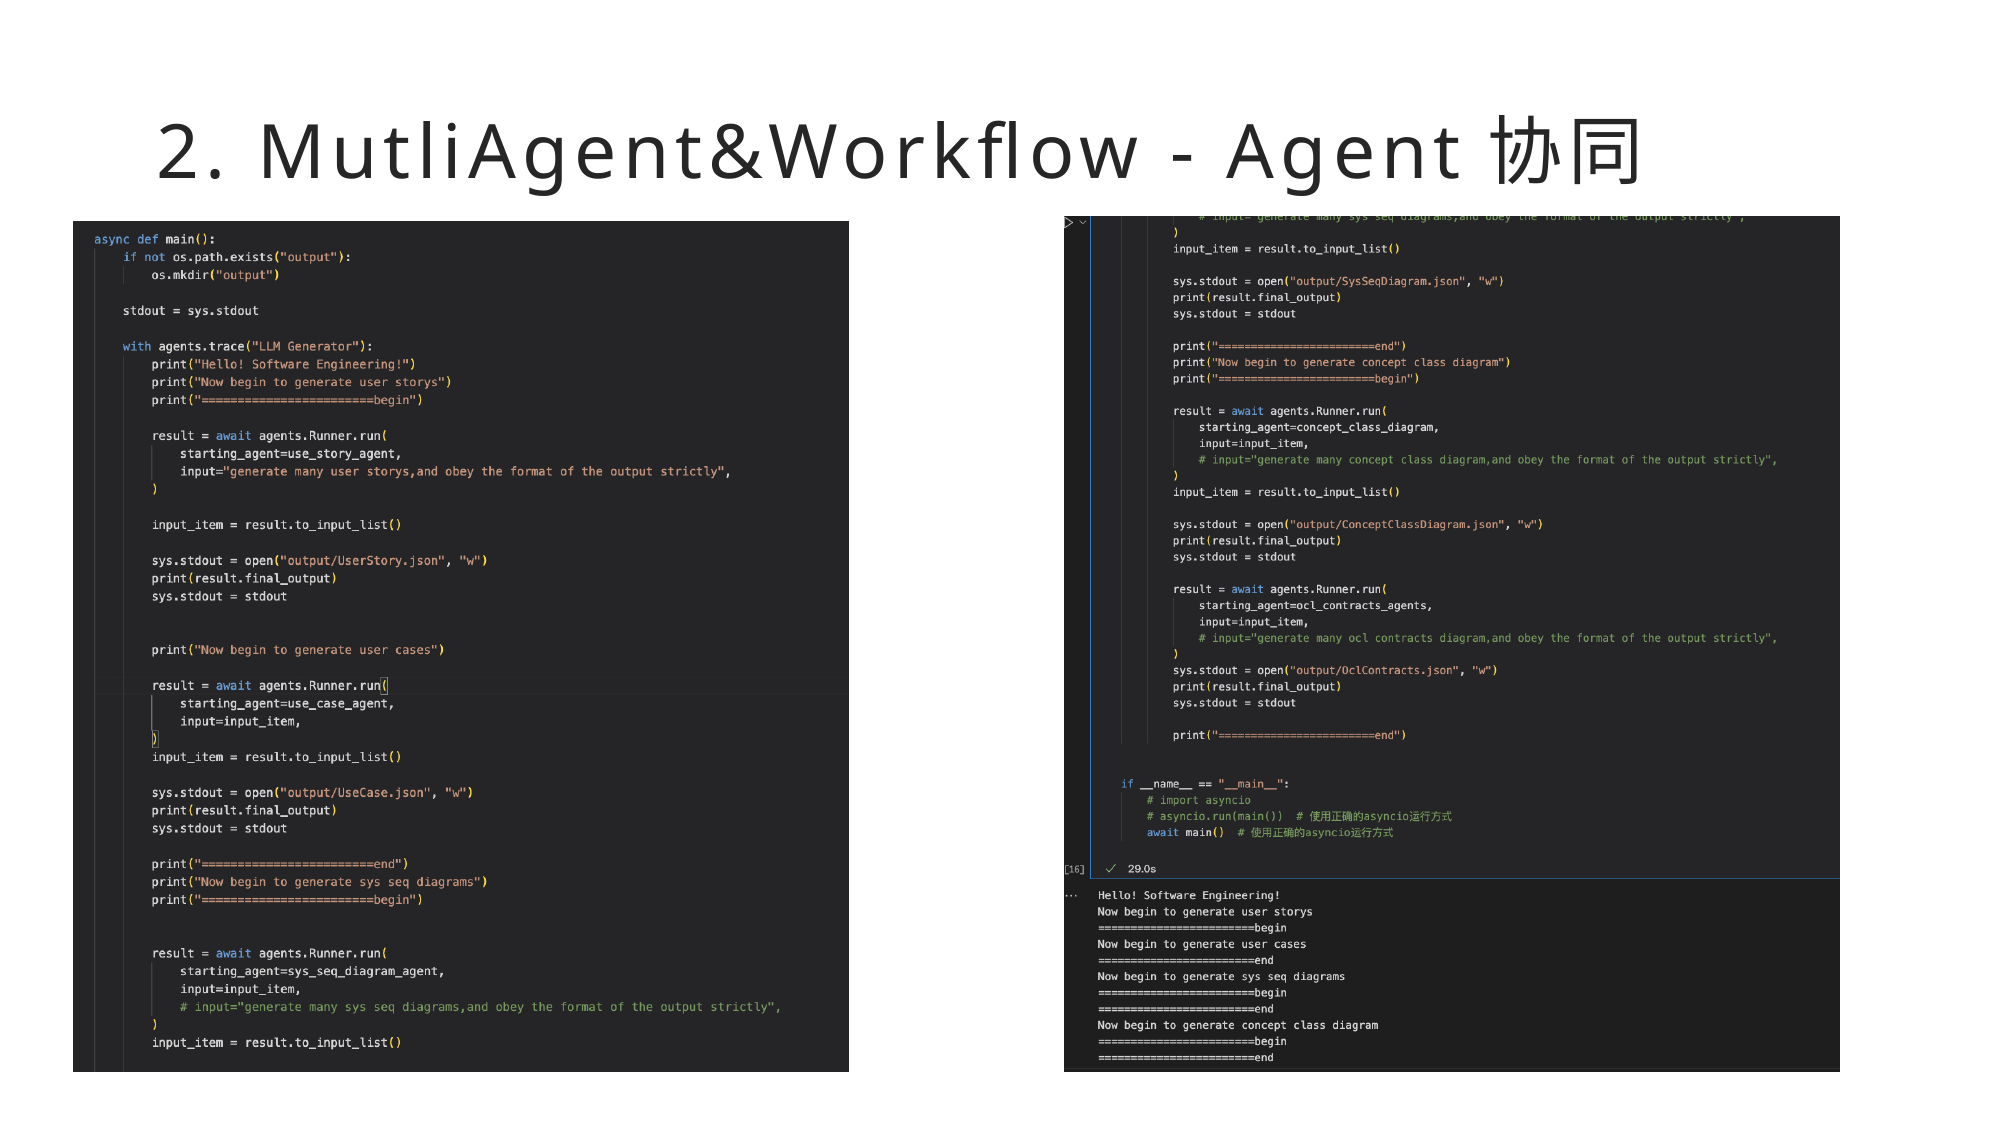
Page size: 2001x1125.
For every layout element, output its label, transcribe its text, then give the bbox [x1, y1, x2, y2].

picture [73, 220, 849, 1073]
picture [1064, 216, 1840, 1073]
title 2. MutliAgent&Workflow - Agent协同 [141, 75, 1878, 201]
